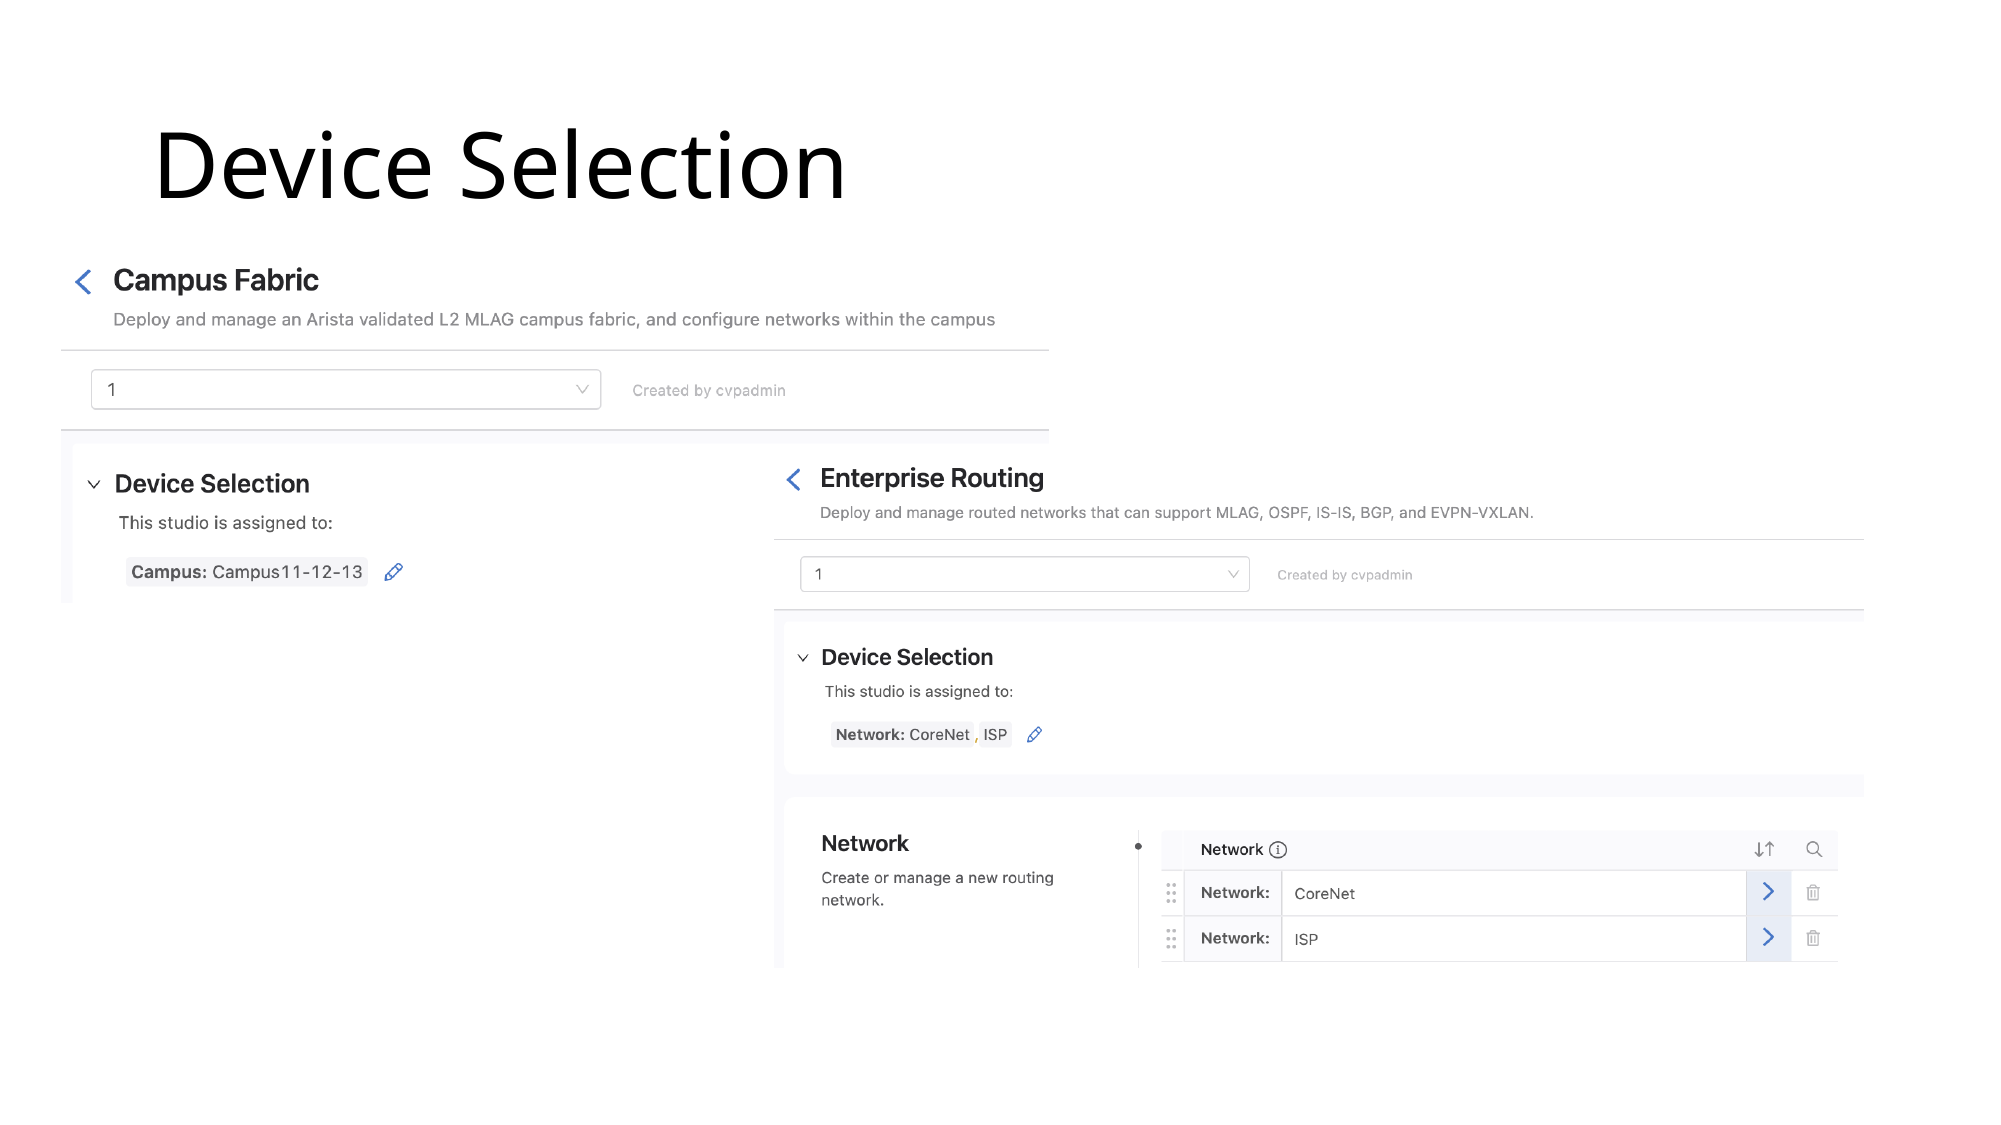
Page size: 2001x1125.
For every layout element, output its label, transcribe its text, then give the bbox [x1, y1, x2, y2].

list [61, 255, 1049, 603]
picture [774, 456, 1864, 969]
title Device Selection [137, 59, 1863, 278]
